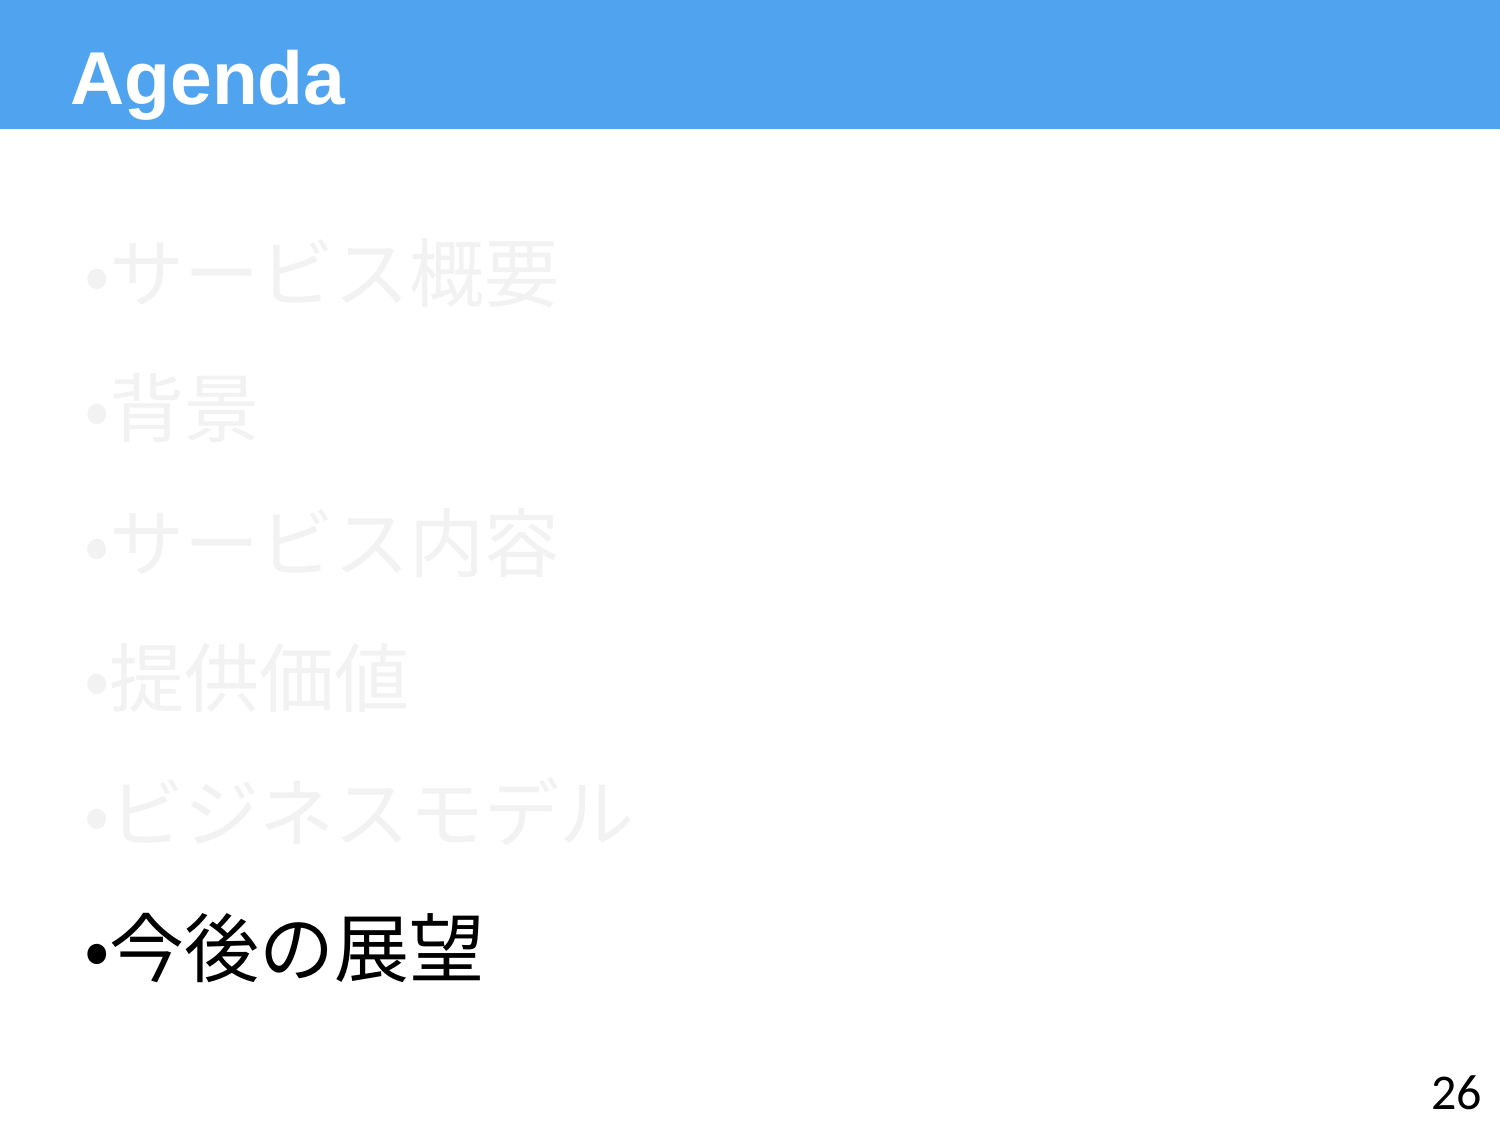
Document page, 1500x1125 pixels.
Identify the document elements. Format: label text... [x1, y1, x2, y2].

text_box [0, 0, 1500, 129]
text_box ・サービス概要 ・背景 ・サービス内容 ・提供価値 ・ビジネスモデル ・今後の展望 [69, 174, 650, 999]
text_box Agenda [55, 22, 361, 127]
slide_number 26 [1159, 1059, 1497, 1120]
